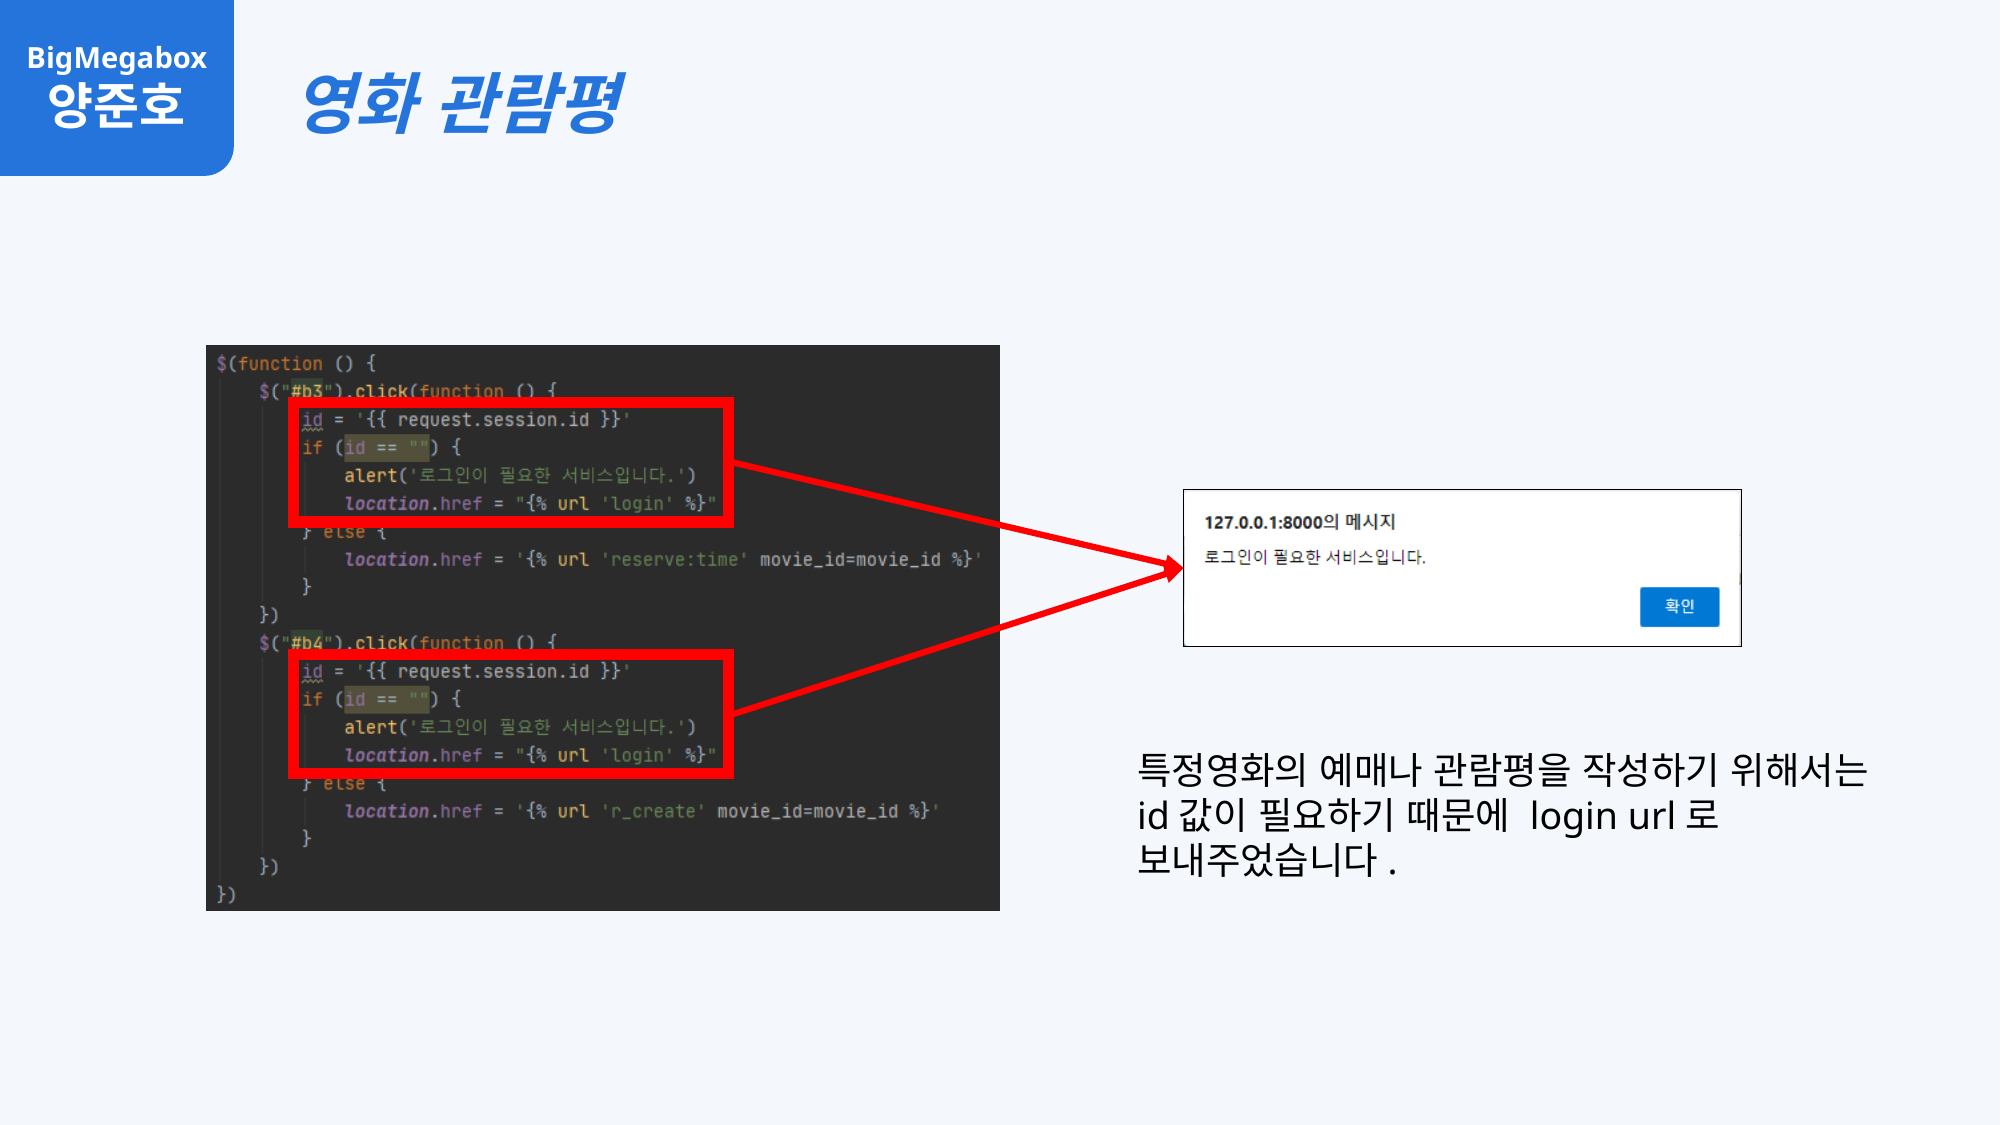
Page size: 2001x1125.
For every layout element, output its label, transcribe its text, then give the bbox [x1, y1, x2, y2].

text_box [732, 462, 1184, 568]
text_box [732, 568, 1184, 715]
text_box 영화 관람평 [278, 13, 1279, 149]
text_box BigMegabox 양준호 [11, 32, 223, 143]
text_box 특정영화의 예매나 관람평을 작성하기 위해서는 id값이 필요하기 때문에 login url로 보내주었습니다. [1122, 739, 1890, 890]
picture [206, 345, 1000, 911]
text_box [0, 0, 235, 177]
picture [1184, 489, 1742, 647]
